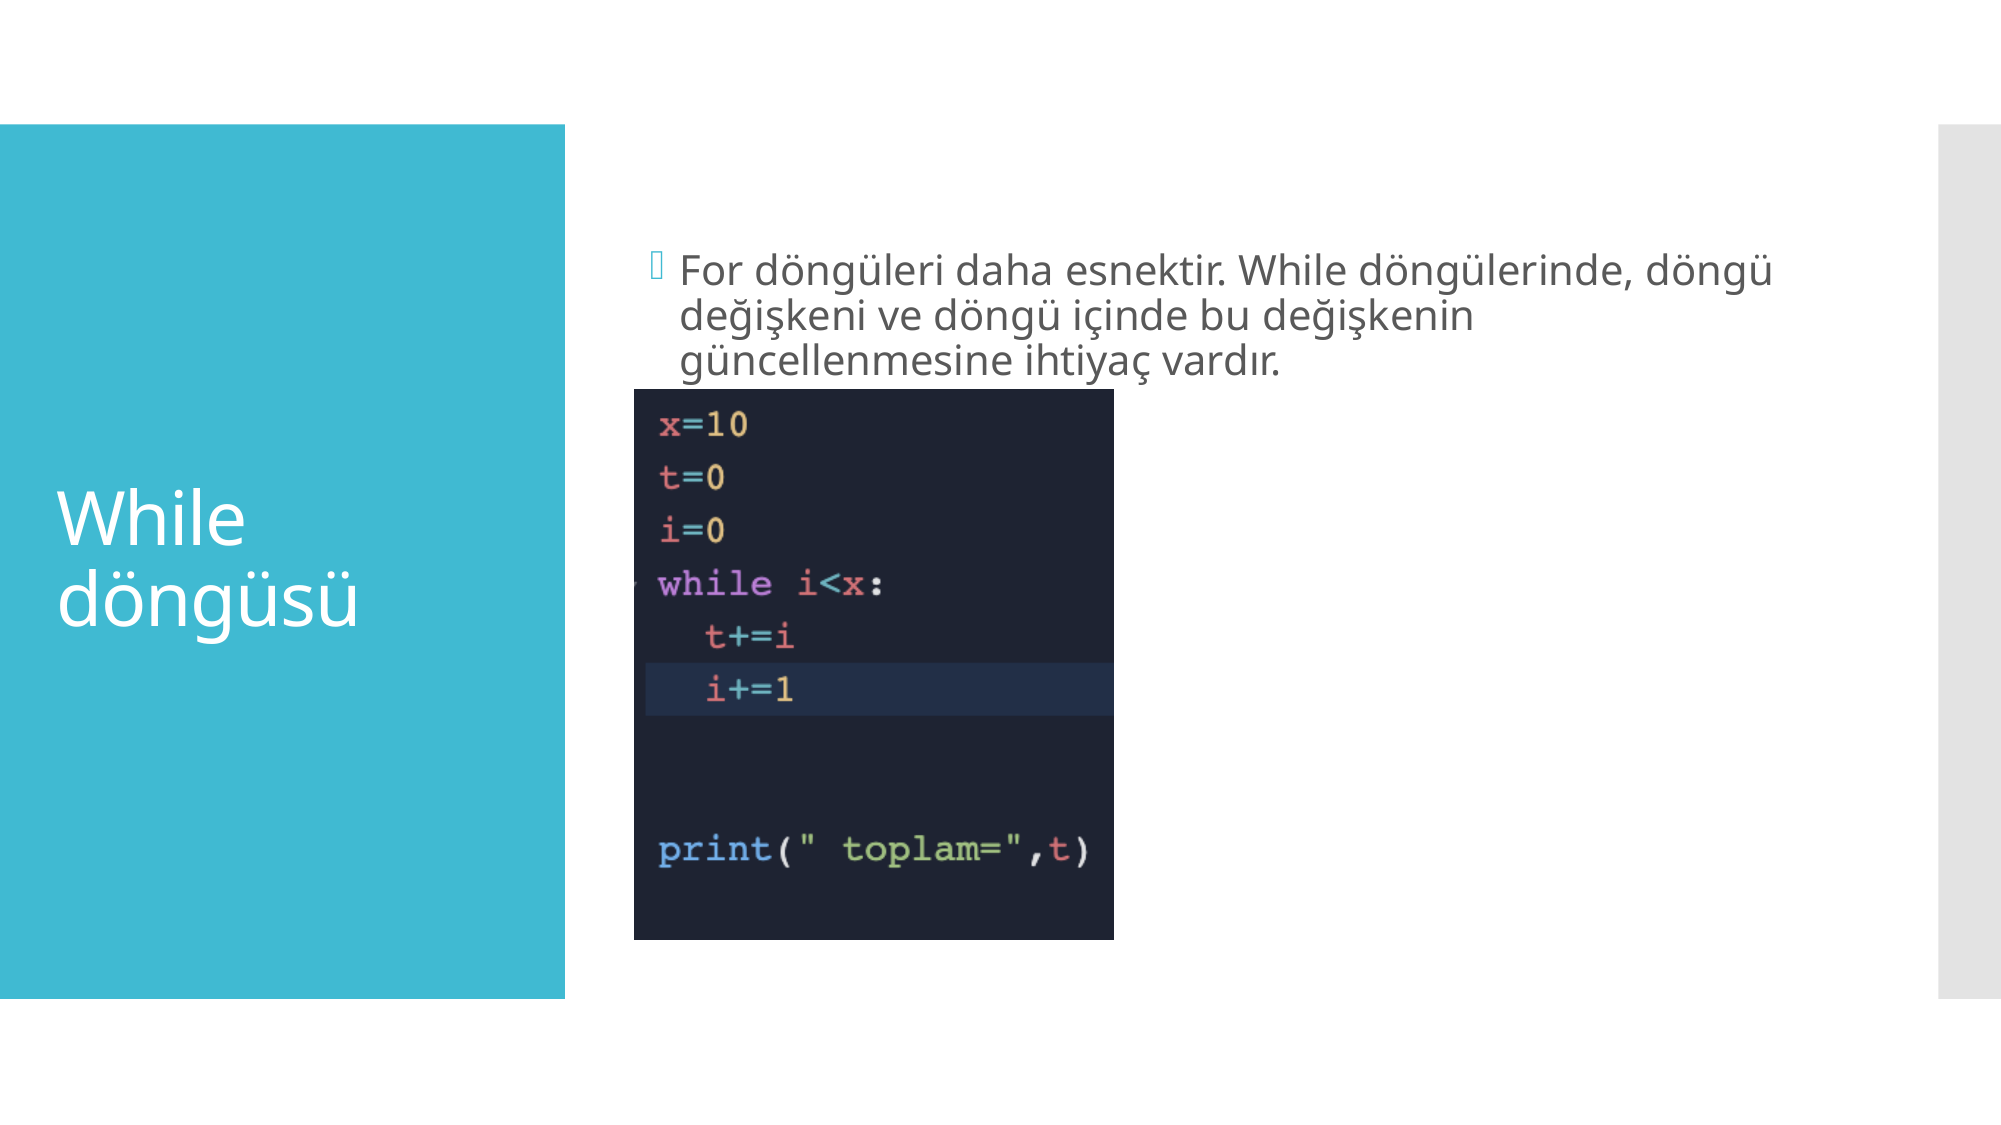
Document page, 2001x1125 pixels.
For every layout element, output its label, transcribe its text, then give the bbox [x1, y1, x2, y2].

picture [634, 389, 1114, 940]
title While döngüsü [41, 184, 525, 940]
list For döngüleri daha esnektir. While döngülerinde, döngü değişkeni ve döngü içinde bu değişkenin güncellenmesine ihtiyaç vardır. [634, 141, 1835, 982]
